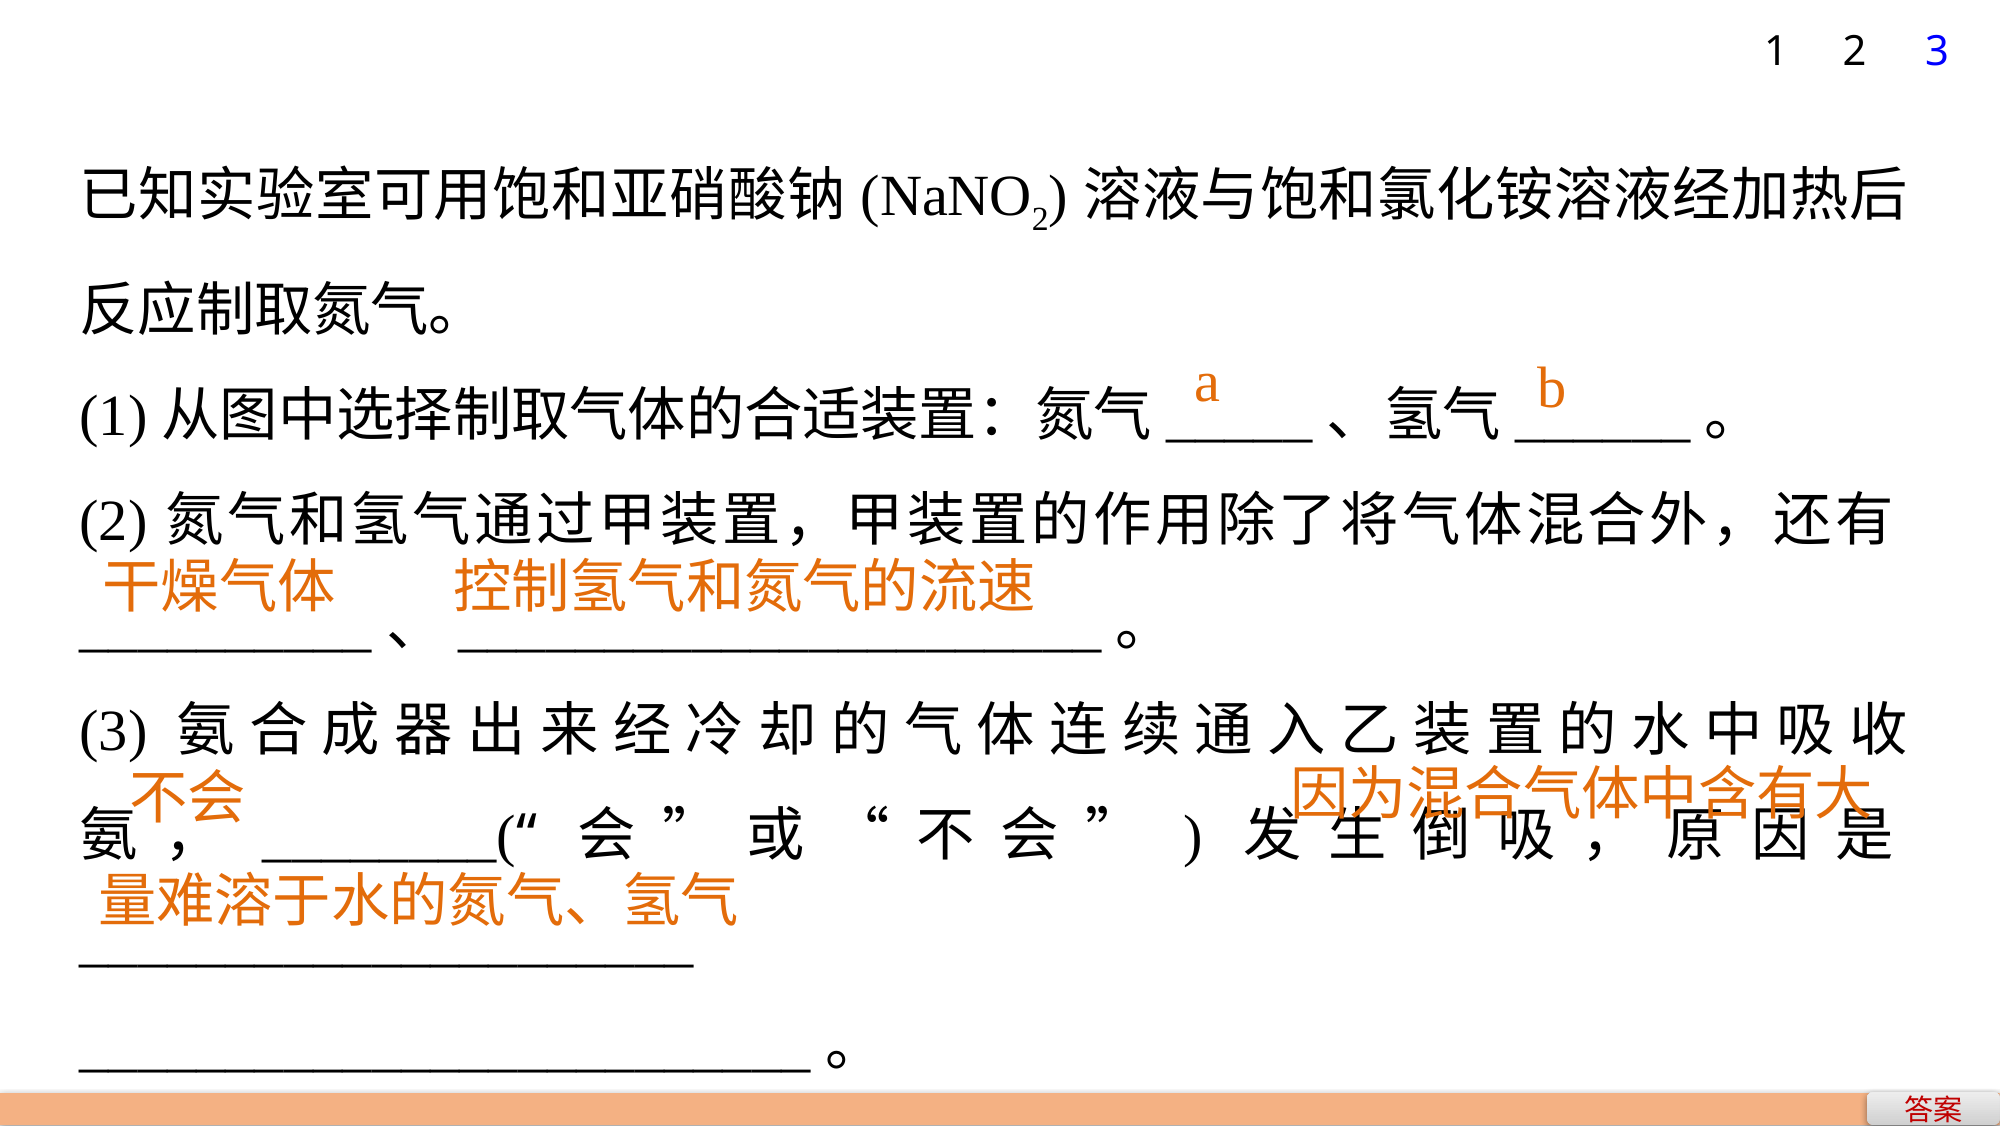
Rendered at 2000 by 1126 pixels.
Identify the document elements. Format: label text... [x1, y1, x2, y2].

text_box 不会 [114, 752, 262, 838]
text_box 答案 [1866, 1091, 2000, 1126]
text_box [0, 1092, 1866, 1126]
text_box a [1179, 335, 1235, 421]
text_box 干燥气体 [87, 541, 351, 627]
text_box 已知实验室可用饱和亚硝酸钠(NaNO2)溶液与饱和氯化铵溶液经加热后反应制取氮气。 (1)从图中选择制取气体的合适装置：氮气_____、氢气______。 (2)氮气和氢气通过甲装置，甲装置的作用除了将气体混合外，还有__________、______________________。 (3)氨合成器出来经冷却的气体连续通入乙装置的水中吸收氨，________(“会”或“不会”)发生倒吸，原因是_____________________ _________________________。 [59, 107, 1928, 1087]
text_box 2 [1821, 1, 1887, 97]
text_box 控制氢气和氮气的流速 [438, 541, 1051, 627]
text_box 因为混合气体中含有大 [1275, 748, 1957, 834]
text_box b [1522, 342, 1582, 427]
text_box 3 [1904, 1, 1970, 97]
text_box 量难溶于水的氮气、氢气 [83, 855, 755, 940]
text_box 1 [1743, 1, 1809, 97]
